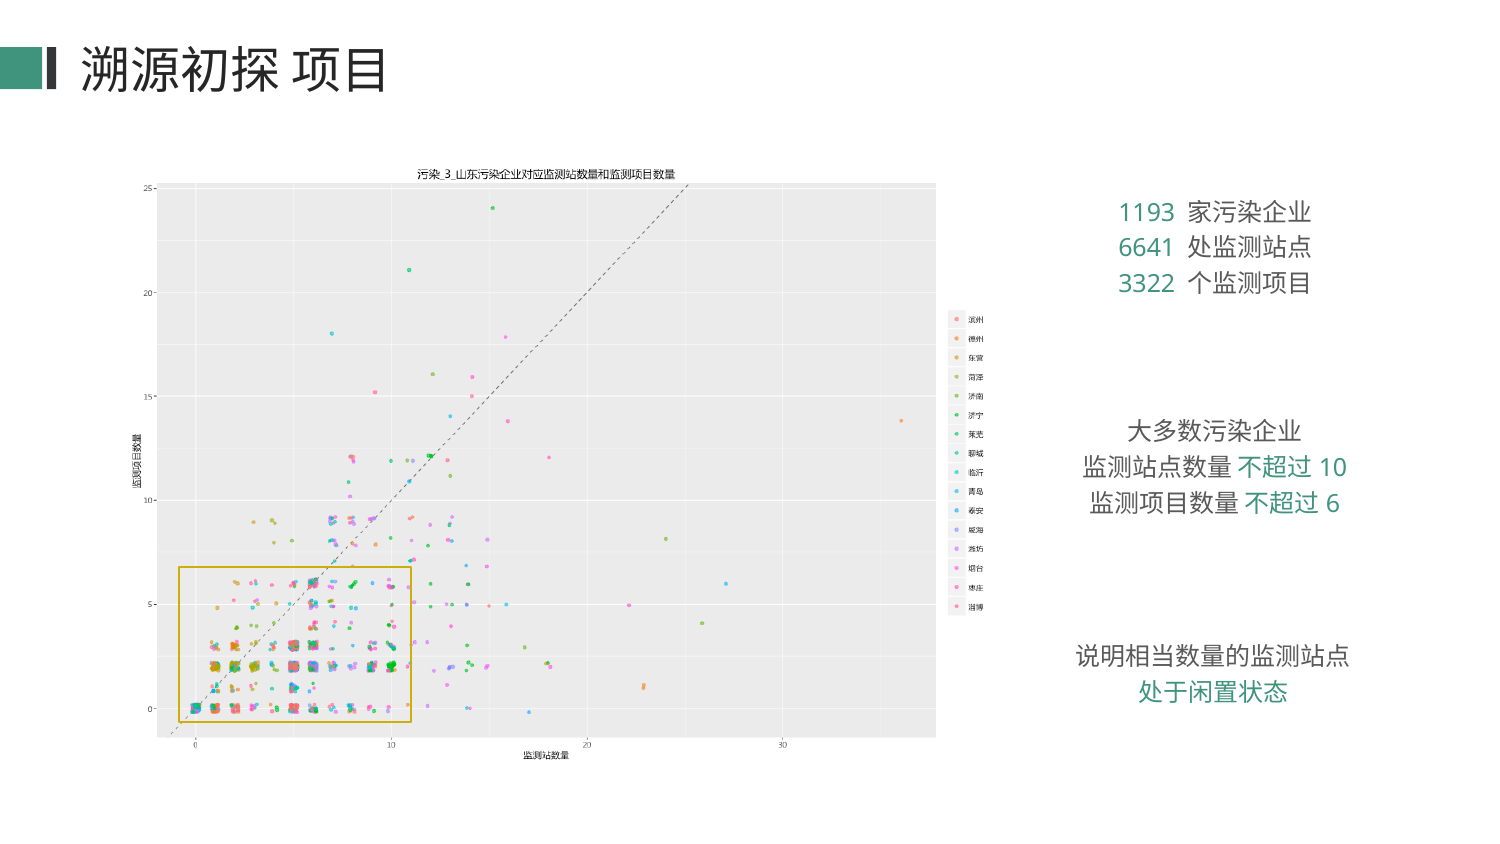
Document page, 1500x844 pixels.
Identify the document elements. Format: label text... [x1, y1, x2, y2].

text_box 溯源初探 项目 [69, 32, 410, 104]
text_box 1193 家污染企业 6641 处监测站点 3322 个监测项目 [1099, 184, 1332, 304]
text_box 说明相当数量的监测站点 处于闲置状态 [1054, 627, 1372, 714]
text_box 大多数污染企业 监测站点数量 不超过10 监测项目数量 不超过6 [1064, 402, 1366, 525]
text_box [0, 46, 57, 90]
picture [127, 164, 988, 762]
